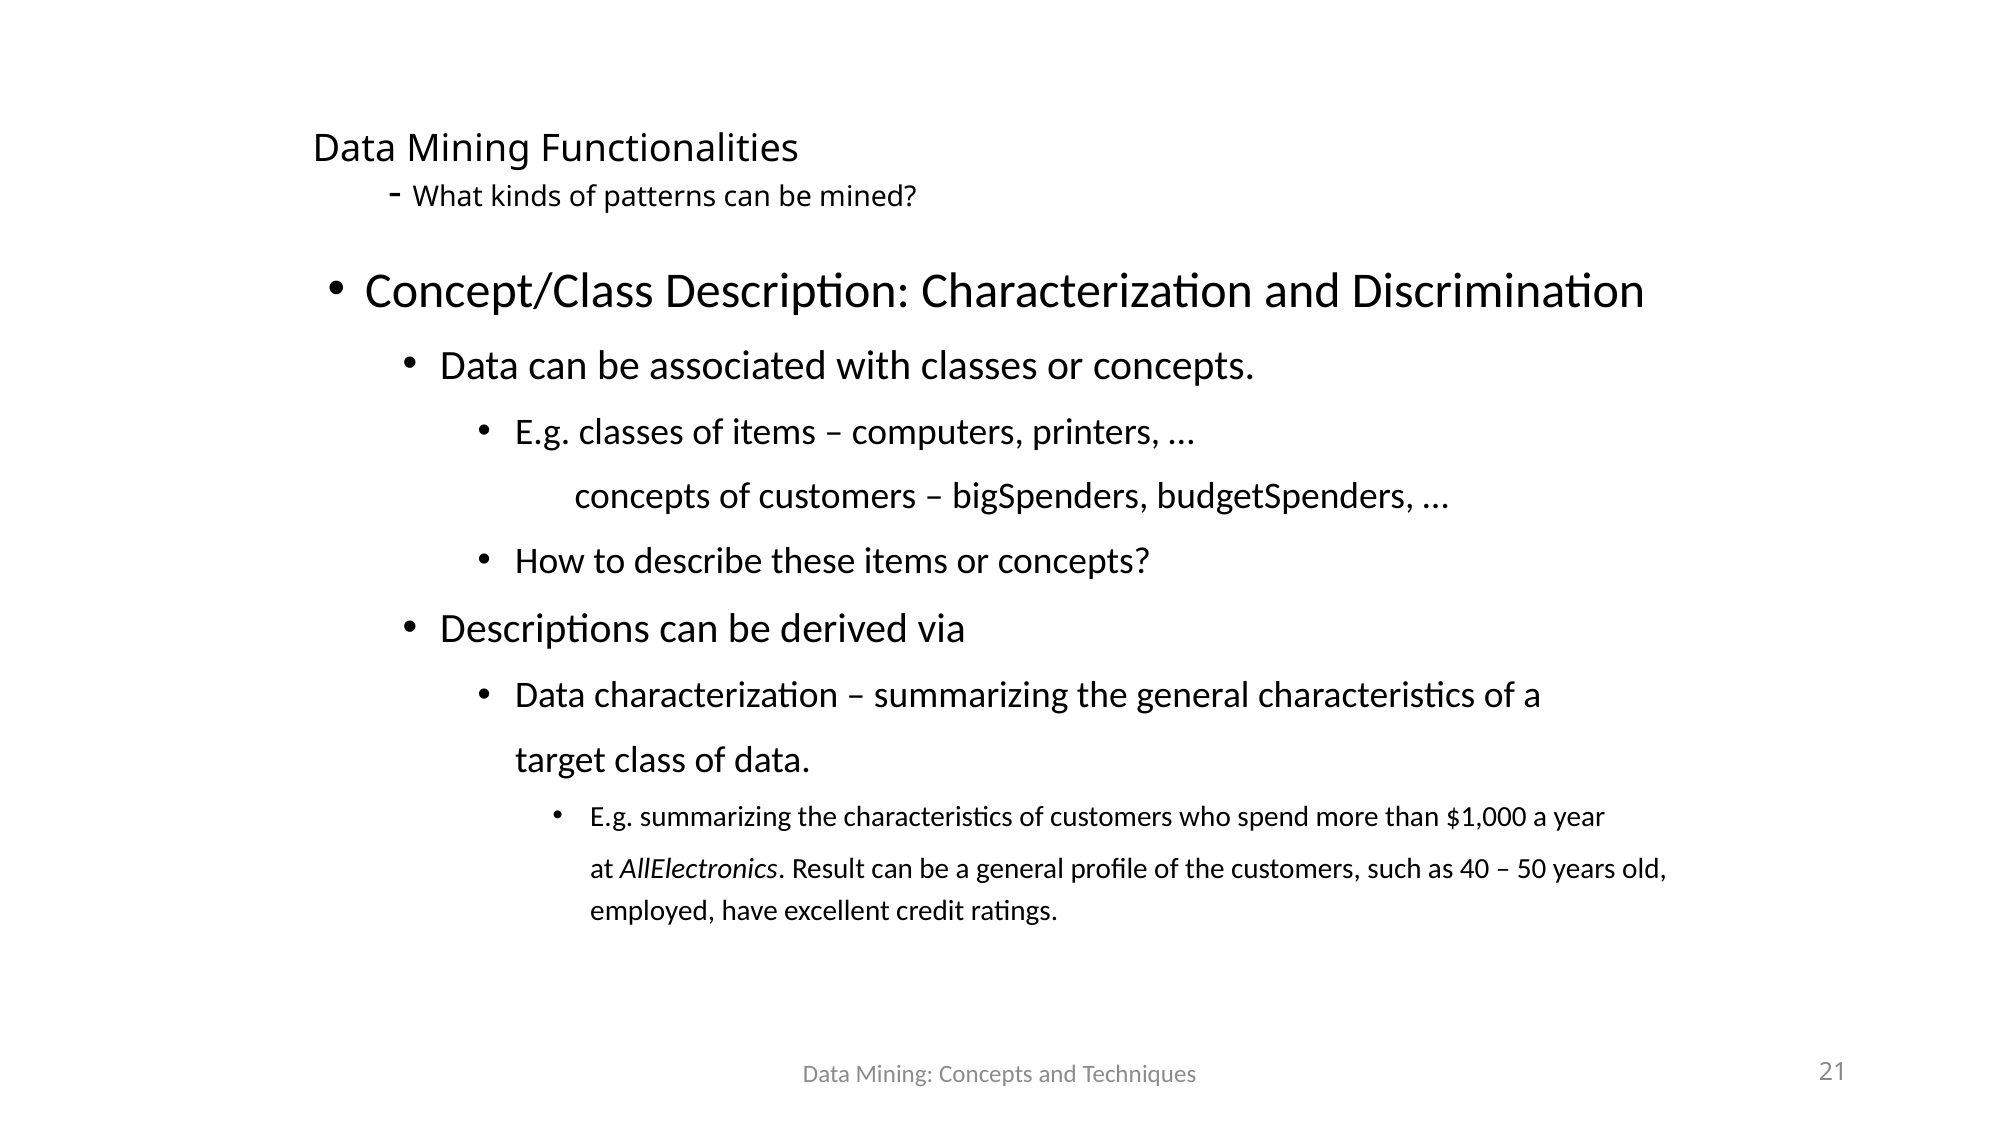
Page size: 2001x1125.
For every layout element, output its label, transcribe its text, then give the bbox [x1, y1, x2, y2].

footer Data Mining: Concepts and Techniques [662, 1050, 1338, 1103]
slide_number 21 [1412, 1042, 1863, 1103]
list Concept/Class Description: Characterization and Discrimination Data can be associated with classes or concepts. E.g. classes of items – computers, printers, … concepts of customers – bigSpenders, budgetSpenders, … How to describe these items or concepts? Descriptions can be derived via Data characterization – summarizing the general characteristics of a target class of data. E.g. summarizing the characteristics of customers who spend more than $1,000 a year at AllElectronics. Result can be a general profile of the customers, such as 40 – 50 years old, employed, have excellent credit ratings. [312, 237, 1750, 1050]
title Data Mining Functionalities - What kinds of patterns can be mined? [287, 120, 1675, 275]
